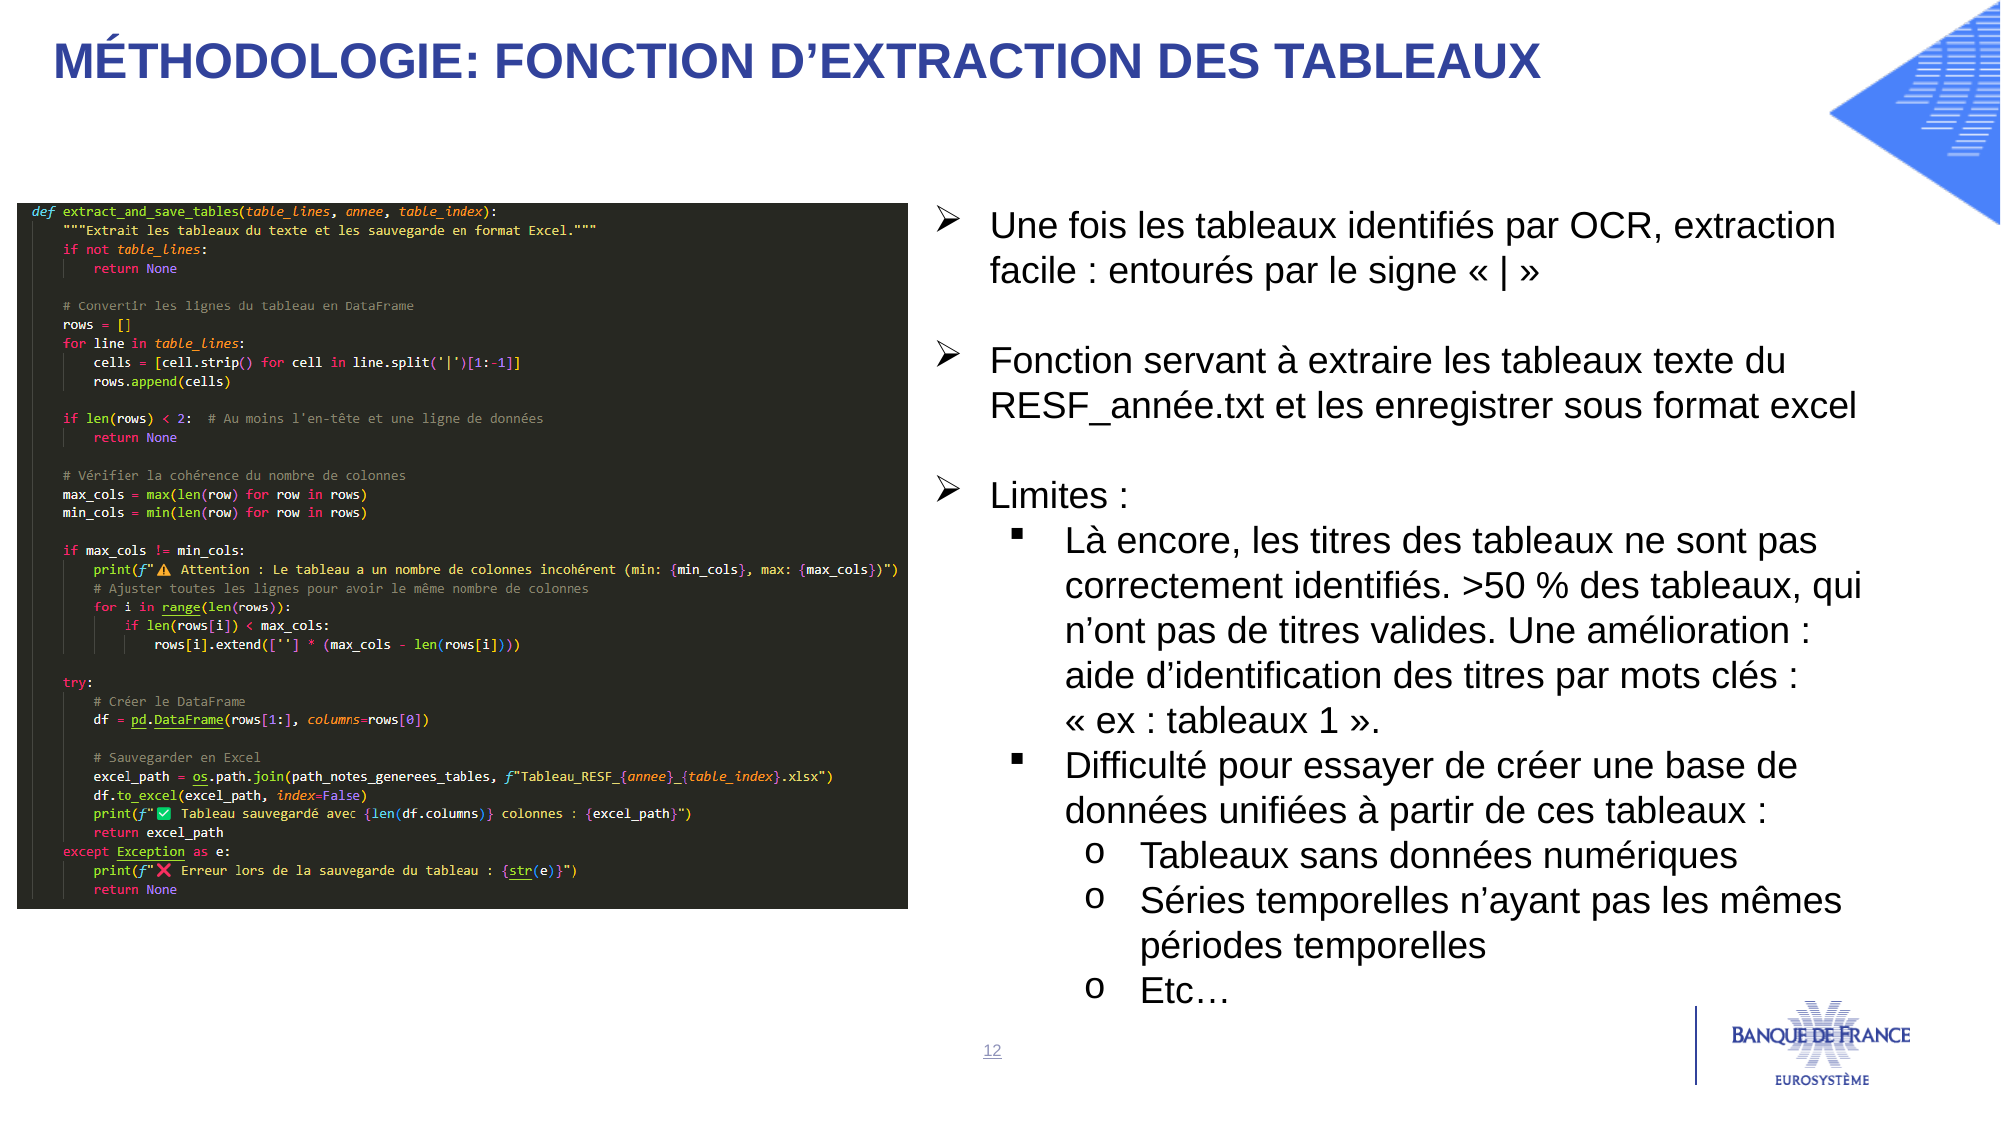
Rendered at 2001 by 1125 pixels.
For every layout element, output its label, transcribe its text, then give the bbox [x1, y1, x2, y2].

list Méthodologie: fonction d’extraction des tableaux [38, 32, 1800, 93]
text_box Une fois les tableaux identifiés par OCR, extraction facile : entourés par le signe « | » Fonction servant à extraire les tableaux texte du RESF_année.txt et les enregistrer sous format excel Limites : Là encore, les titres des tableaux ne sont pas correctement identifiés. >50 % des tableaux, qui n’ont pas de titres valides. Une amélioration : aide d’identification des titres par mots clés : « ex : tableaux 1 ». Difficulté pour essayer de créer une base de données unifiées à partir de ces tableaux : Tableaux sans données numériques Séries temporelles n’ayant pas les mêmes périodes temporelles Etc… [918, 148, 1882, 1109]
picture [17, 203, 908, 909]
picture [1882, 1001, 1911, 1086]
